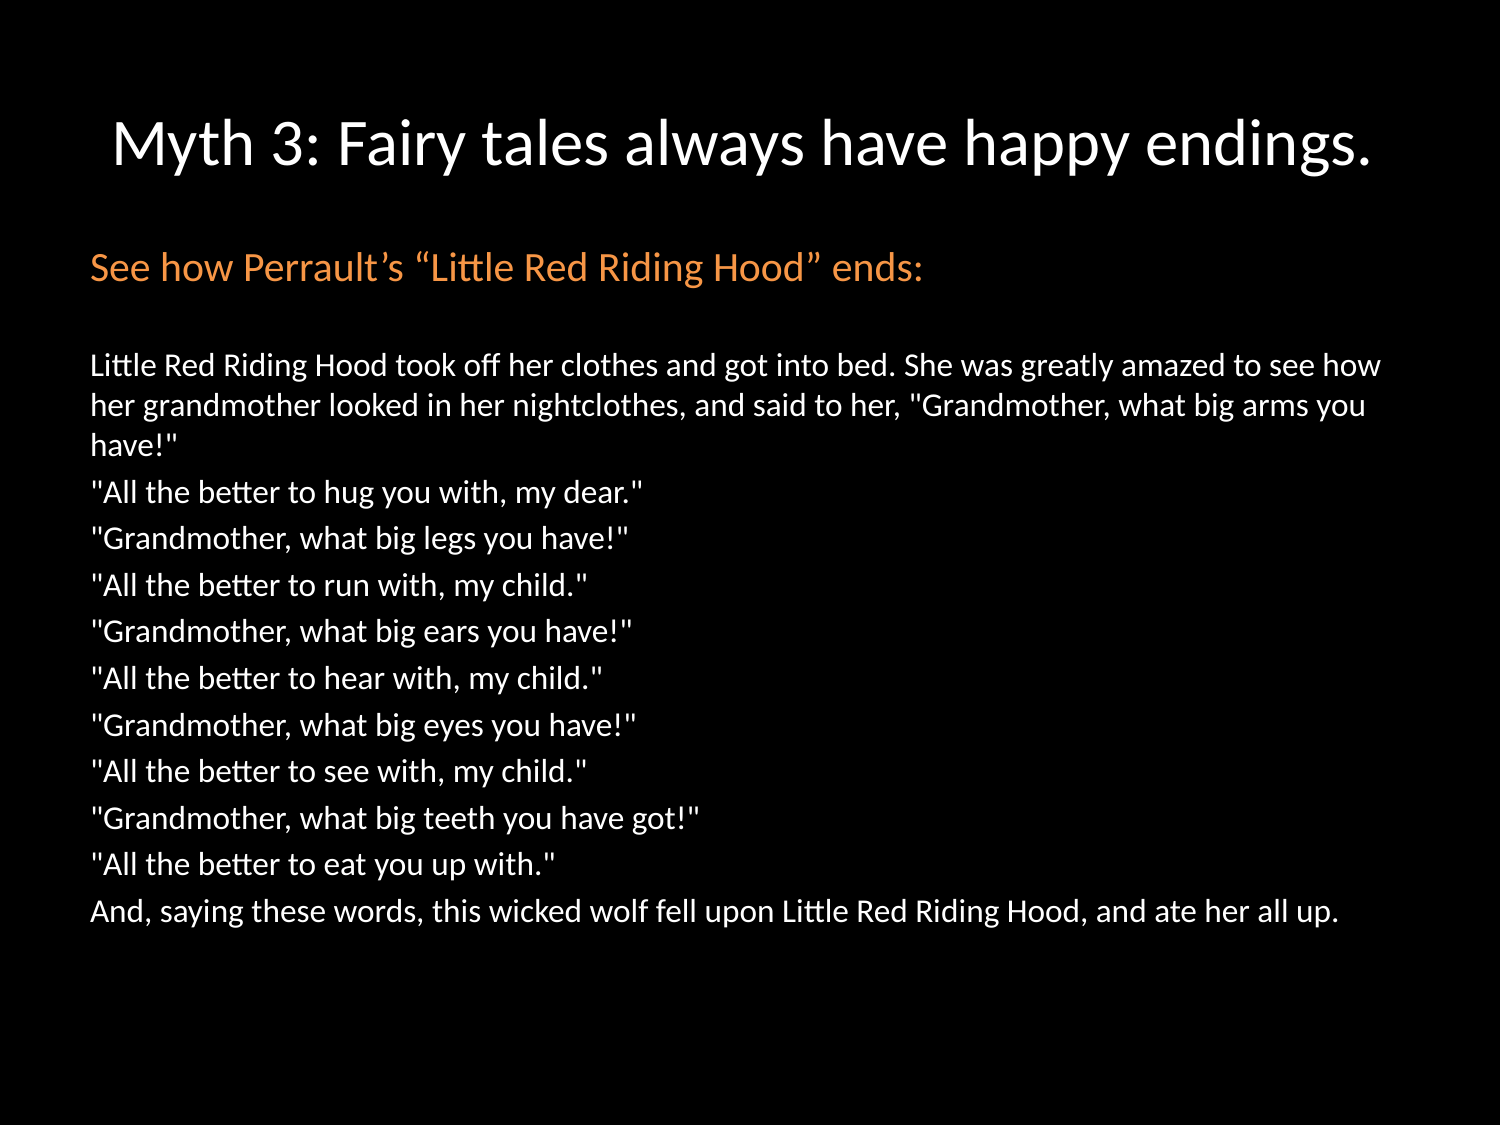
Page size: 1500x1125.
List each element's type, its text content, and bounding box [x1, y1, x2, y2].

list See how Perrault’s “Little Red Riding Hood” ends: Little Red Riding Hood took off her clothes and got into bed. She was greatly amazed to see how her grandmother looked in her nightclothes, and said to her, "Grandmother, what big arms you have!" "All the better to hug you with, my dear." "Grandmother, what big legs you have!" "All the better to run with, my child." "Grandmother, what big ears you have!" "All the better to hear with, my child." "Grandmother, what big eyes you have!" "All the better to see with, my child." "Grandmother, what big teeth you have got!" "All the better to eat you up with." And, saying these words, this wicked wolf fell upon Little Red Riding Hood, and ate her all up. [75, 232, 1425, 1079]
title Myth 3: Fairy tales always have happy endings. [75, 45, 1425, 232]
